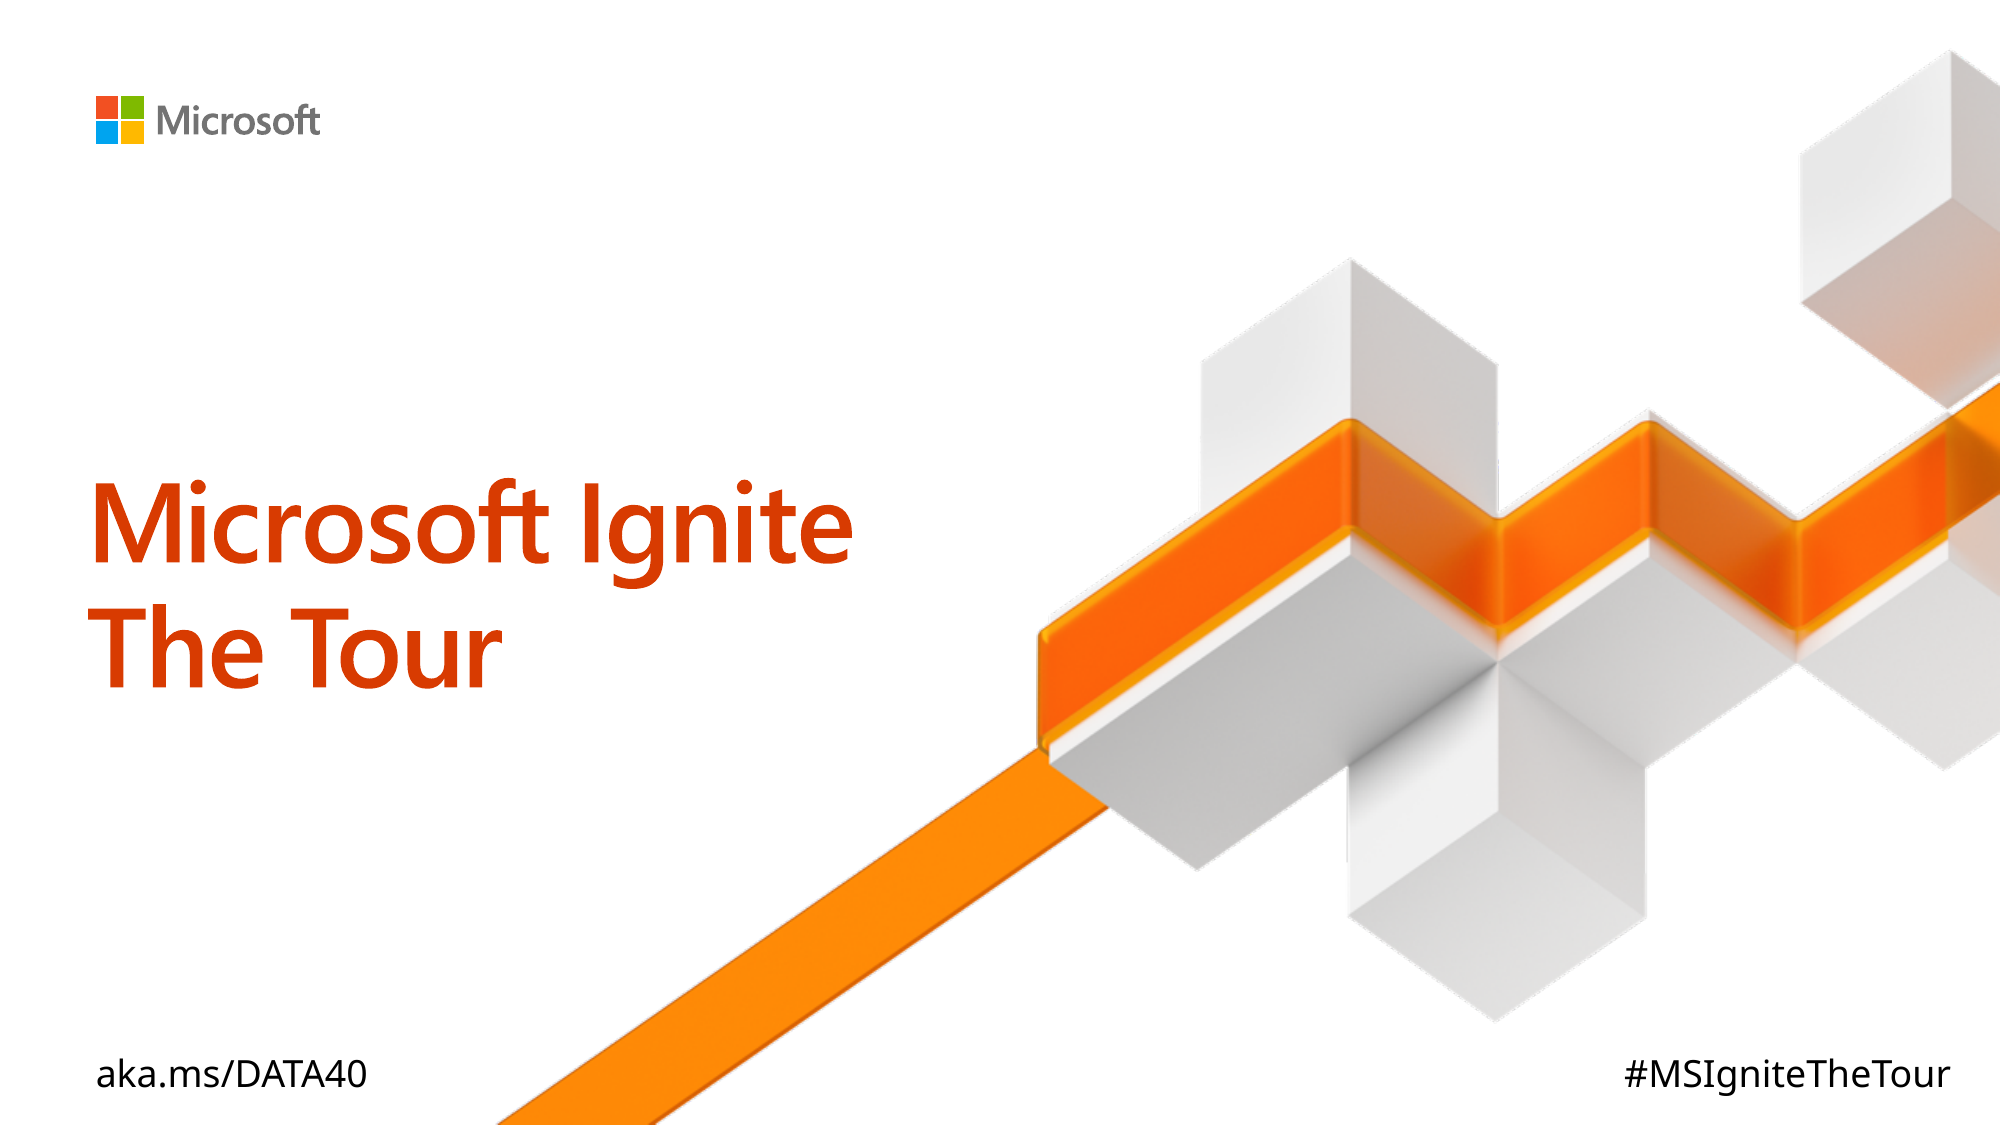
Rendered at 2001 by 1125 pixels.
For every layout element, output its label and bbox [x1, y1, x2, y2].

picture [476, 0, 2000, 1125]
